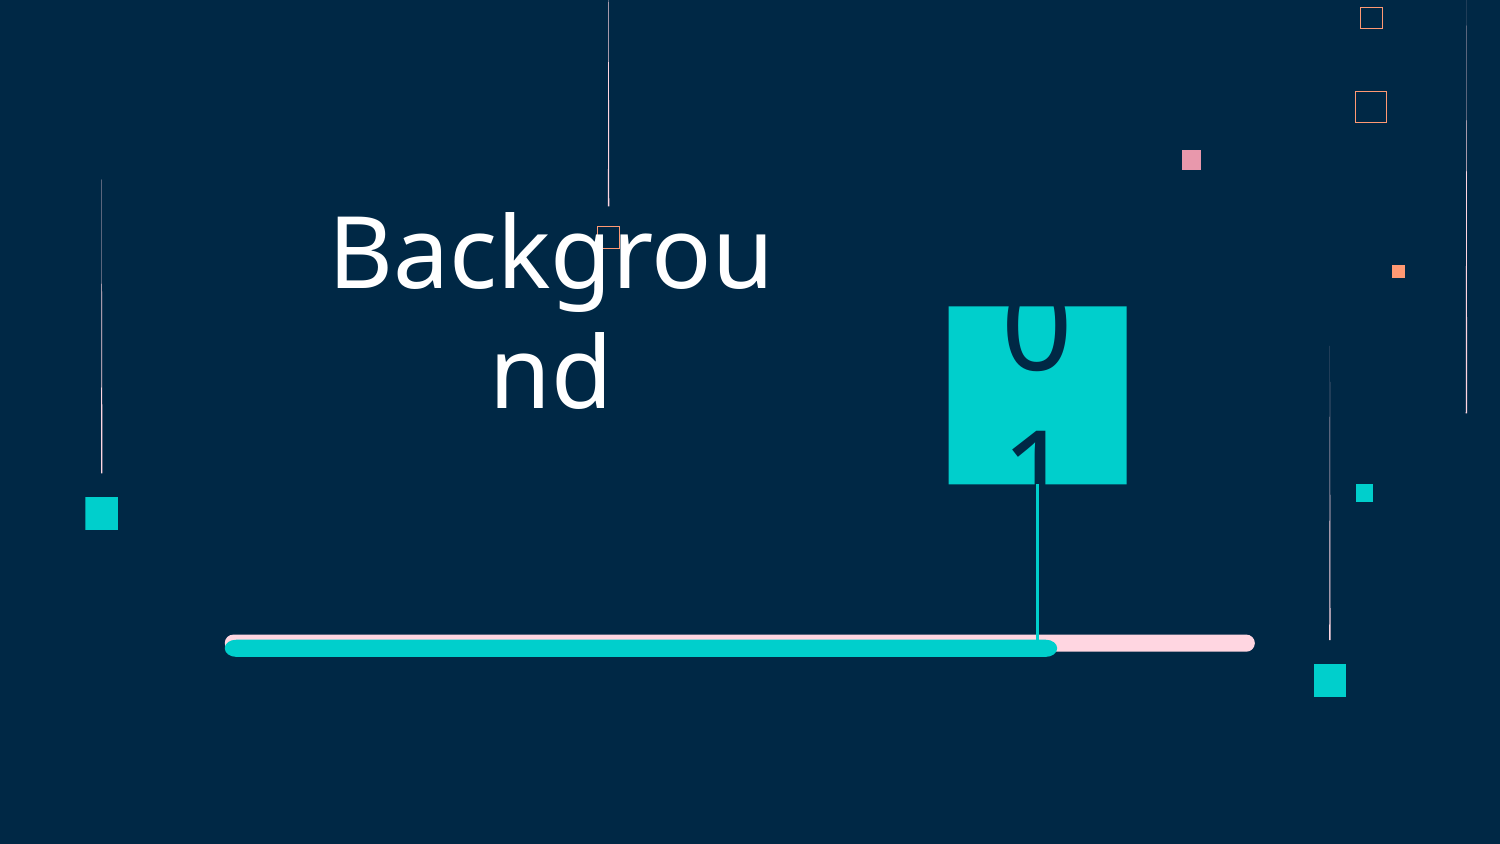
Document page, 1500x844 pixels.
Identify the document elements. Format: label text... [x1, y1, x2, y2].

title 01 [957, 348, 1119, 443]
text_box [224, 639, 1058, 657]
text_box [948, 306, 1127, 485]
title Background [296, 306, 806, 444]
text_box [1042, 634, 1255, 652]
text_box [224, 634, 1033, 645]
